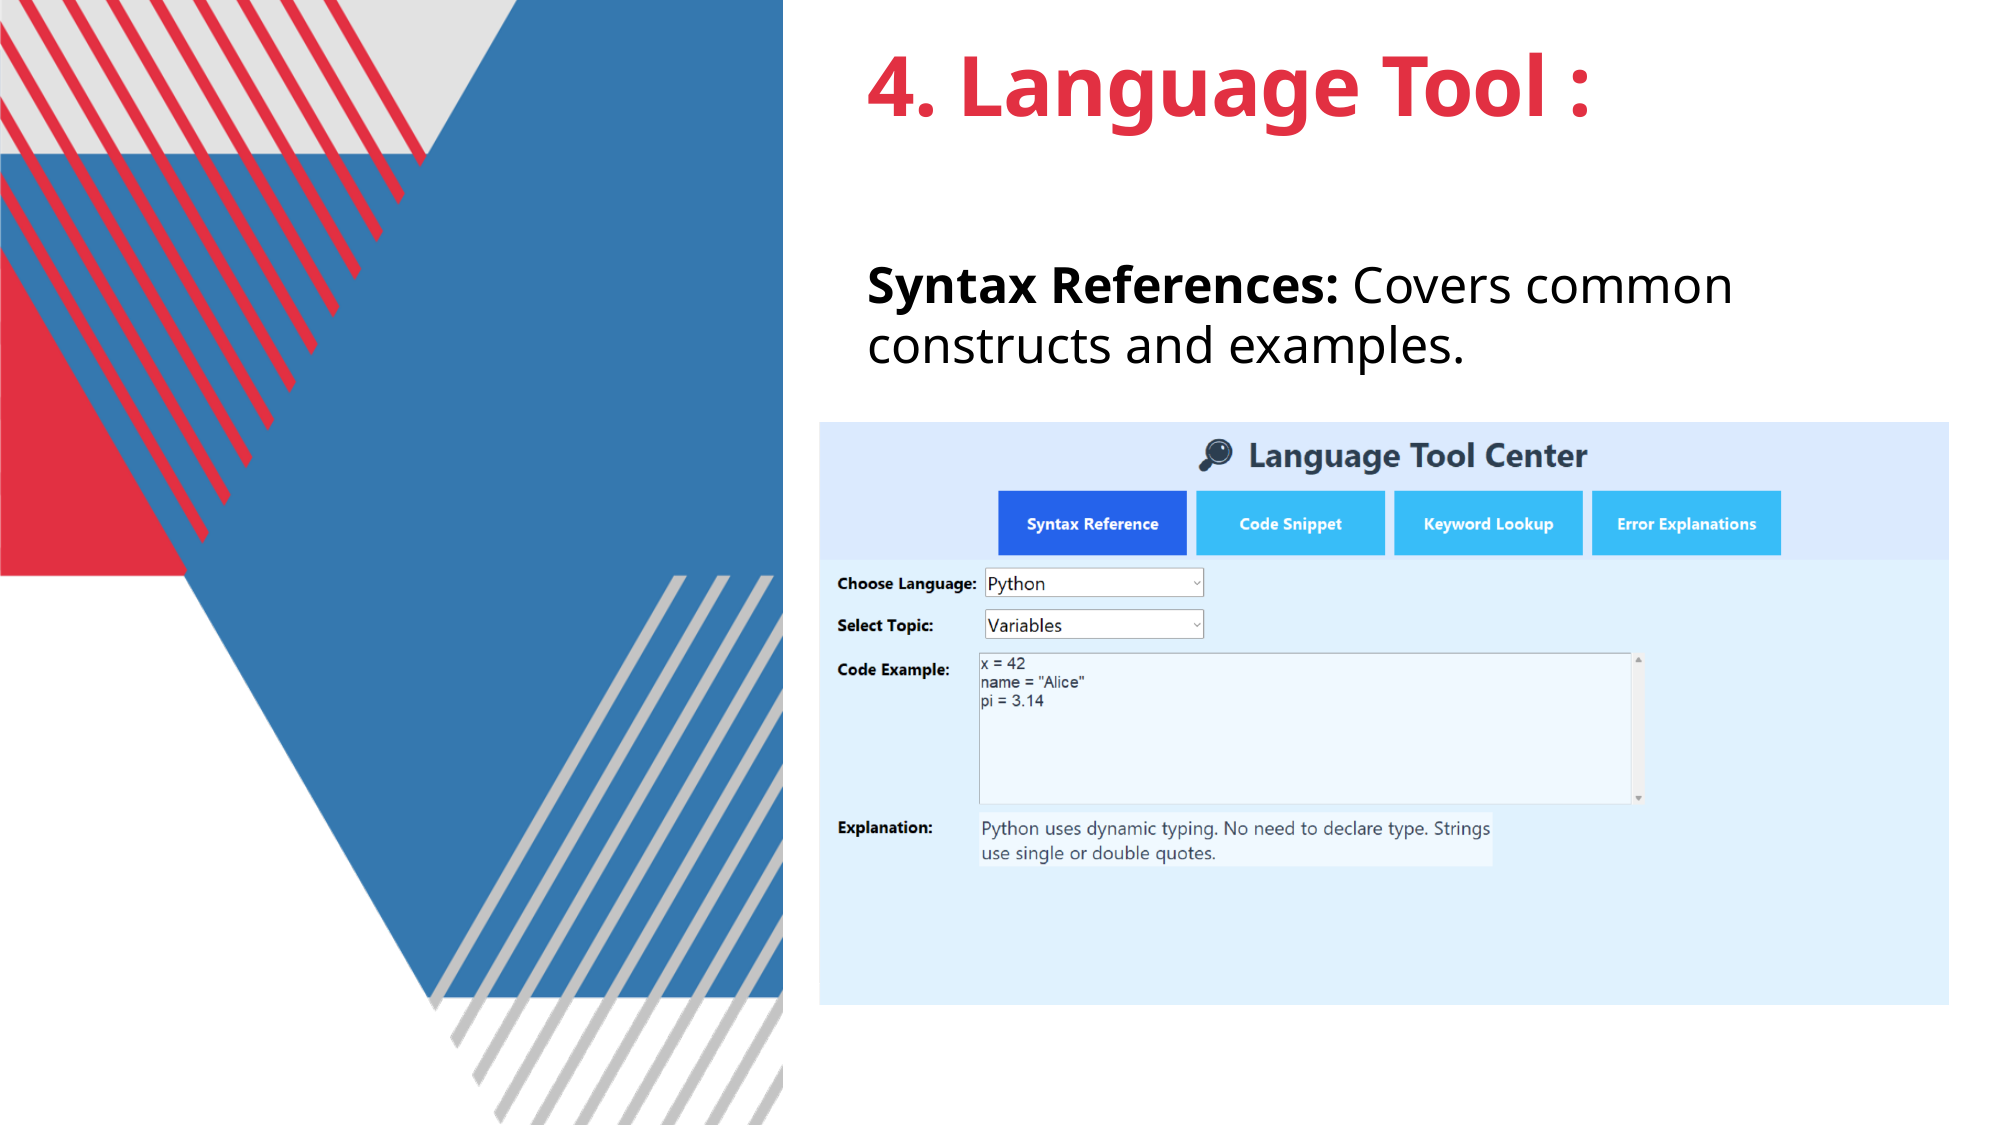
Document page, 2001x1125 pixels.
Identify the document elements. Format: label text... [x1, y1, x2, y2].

picture [0, 0, 783, 1125]
picture [819, 422, 1949, 1005]
list Syntax References: Covers common constructs and examples. [852, 180, 1916, 376]
title 4. Language Tool : [852, 36, 1916, 180]
